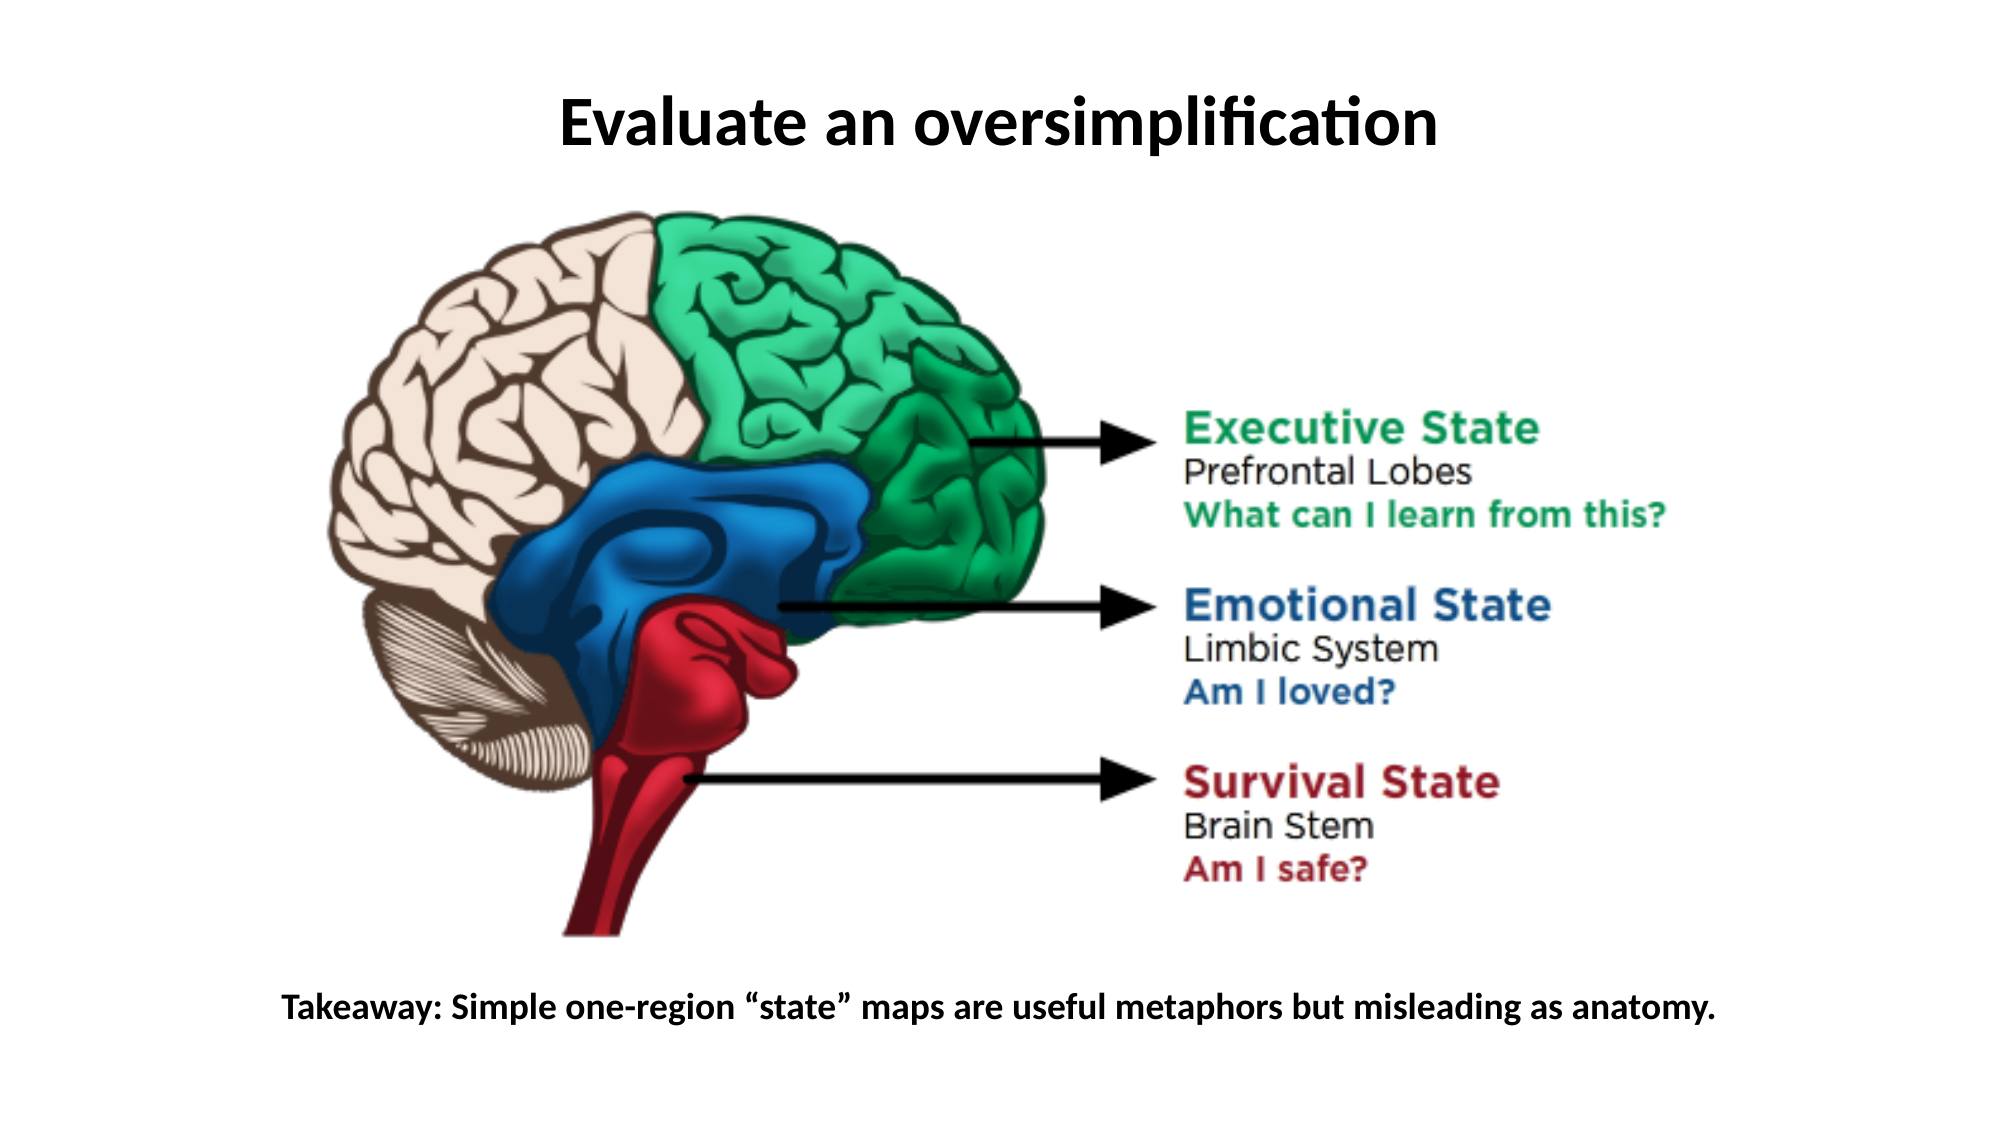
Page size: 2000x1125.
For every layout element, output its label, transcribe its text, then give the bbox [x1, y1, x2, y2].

picture [305, 194, 1695, 953]
text_box Evaluate an oversimplification [544, 67, 1456, 168]
text_box Takeaway: Simple one-region “state” maps are useful metaphors but misleading as anatomy. [266, 974, 1734, 1035]
